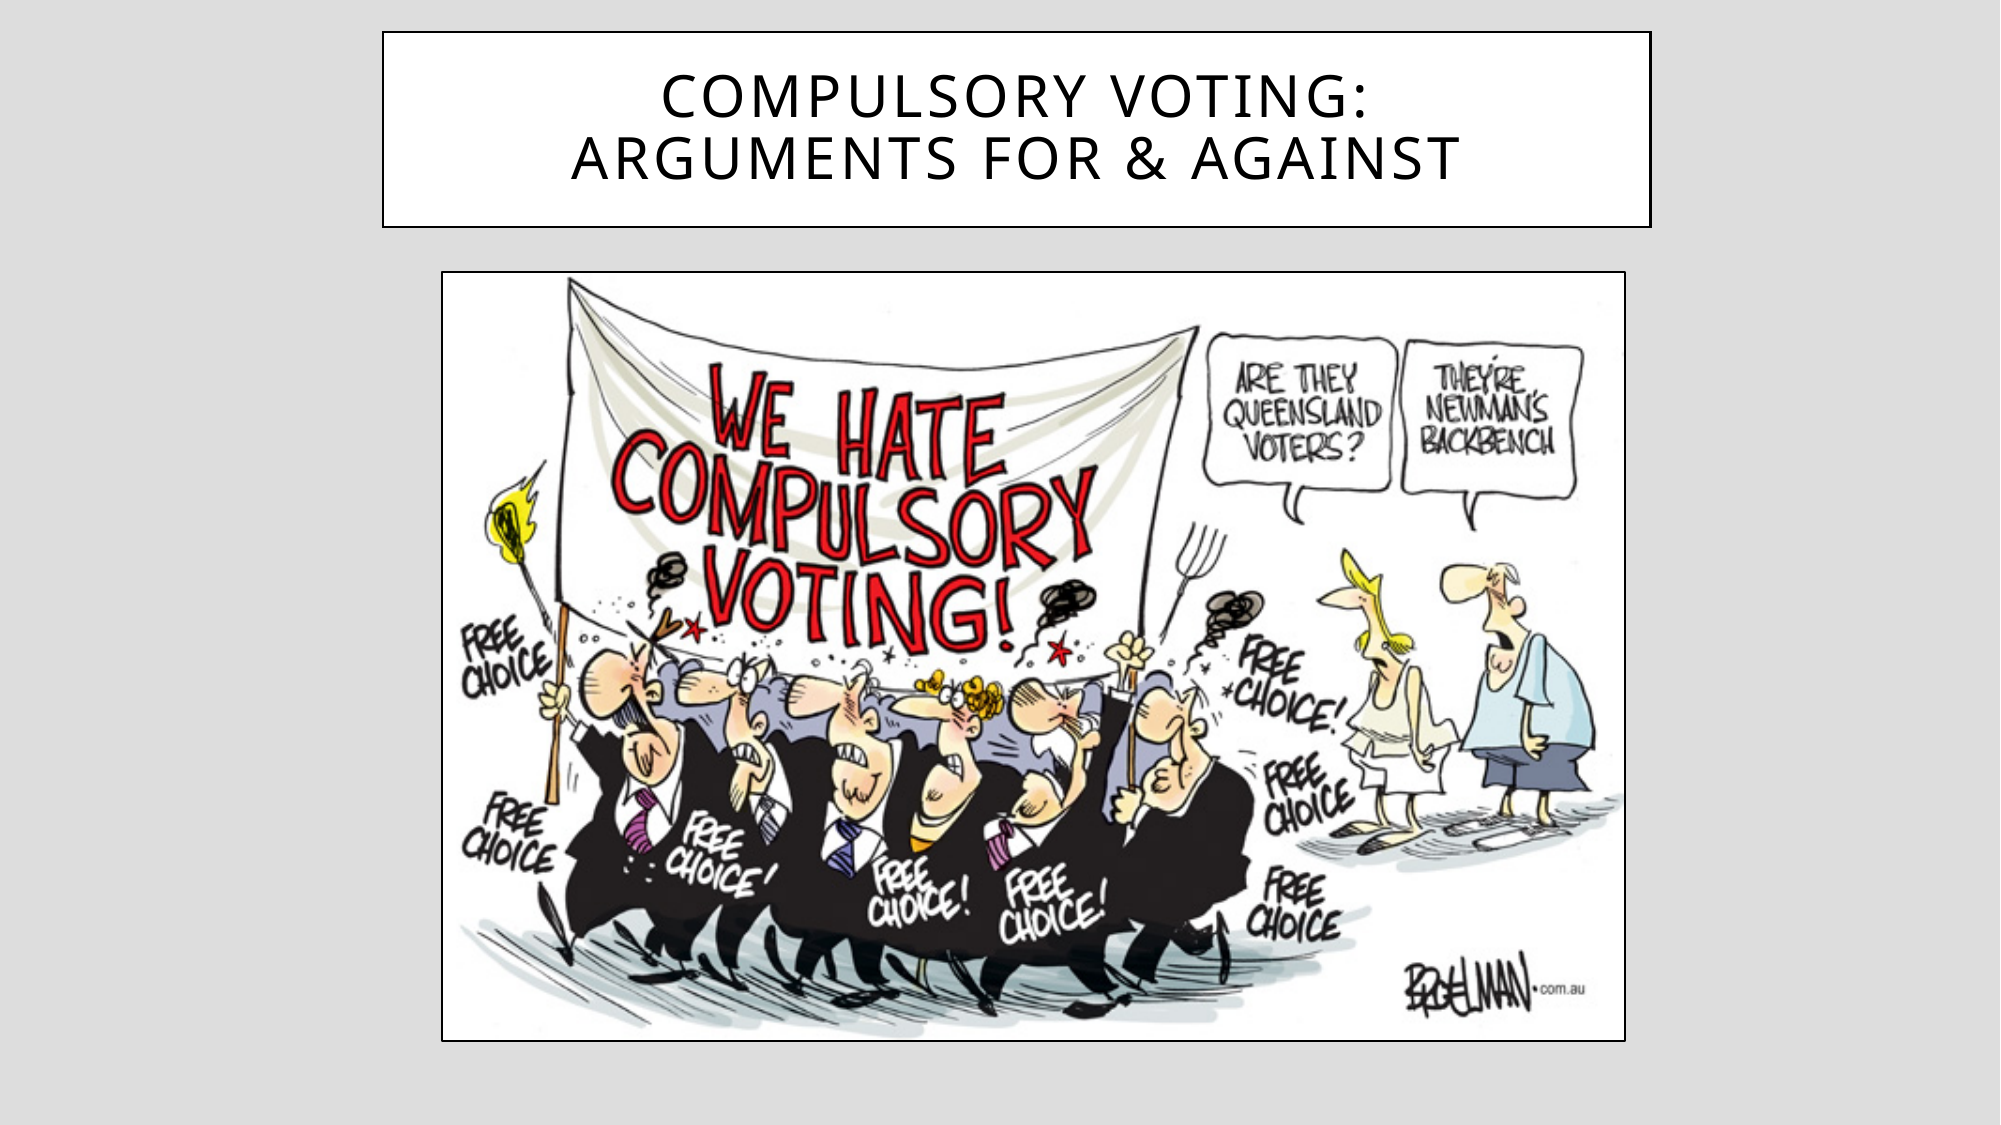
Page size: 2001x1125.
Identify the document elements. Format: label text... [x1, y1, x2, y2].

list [442, 272, 1624, 1040]
title Compulsory Voting: Arguments for & against [382, 31, 1652, 228]
